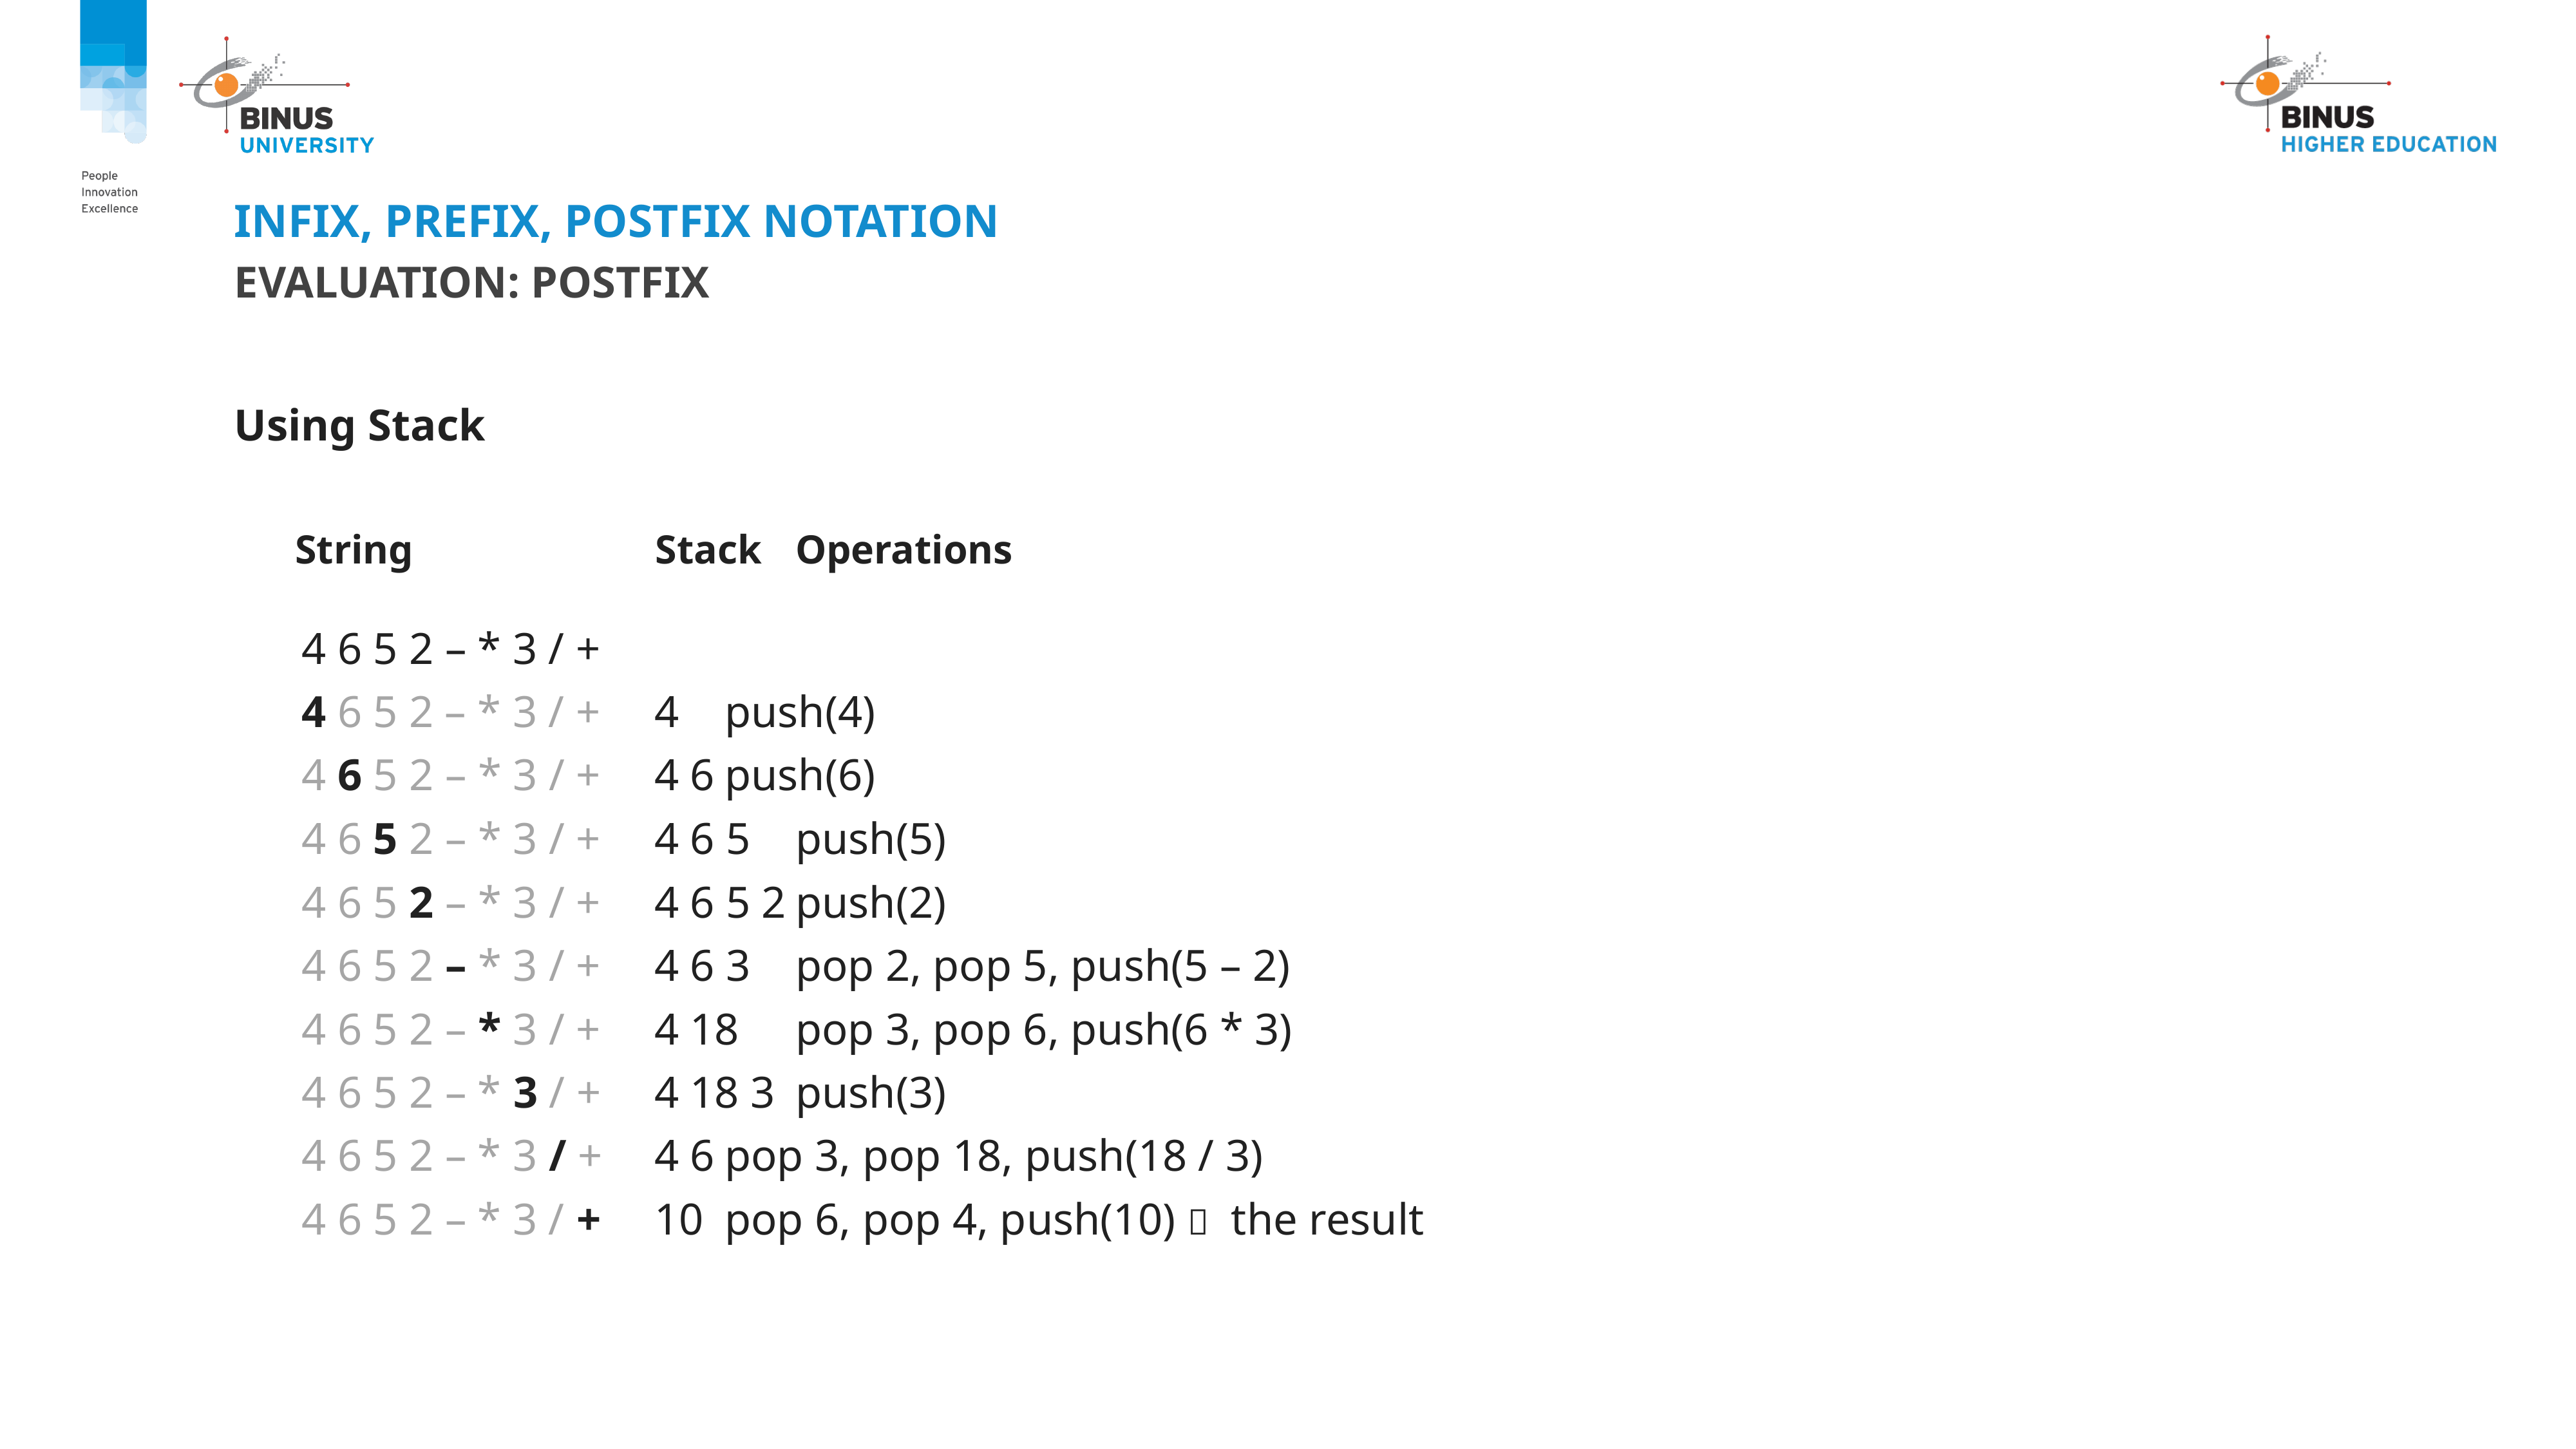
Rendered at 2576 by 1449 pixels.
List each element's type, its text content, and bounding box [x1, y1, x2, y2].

picture [80, 66, 147, 144]
picture [174, 25, 374, 161]
title Infix, prefix, postfix notation [228, 197, 1784, 252]
list Using Stack String Stack Operations 4 6 5 2 – * 3 / + 4 6 5 2 – * 3 / + 4 push(4) 4 6 5 2 – * 3 / + 4 6 push(6) 4 6 5 2 – * 3 / + 4 6 5 push(5) 4 6 5 2 – * 3 / + 4 6 5 2 push(2) 4 6 5 2 – * 3 / + 4 6 3 pop 2, pop 5, push(5 – 2) 4 6 5 2 – * 3 / + 4 18 pop 3, pop 6, push(6 * 3) 4 6 5 2 – * 3 / + 4 18 3 push(3) 4 6 5 2 – * 3 / + 4 6 pop 3, pop 18, push(18 / 3) 4 6 5 2 – * 3 / + 10 pop 6, pop 4, push(10)  the result [228, 392, 2269, 1252]
list Evaluation: postfix [228, 255, 1262, 341]
picture [2199, 0, 2496, 156]
picture [81, 146, 146, 213]
